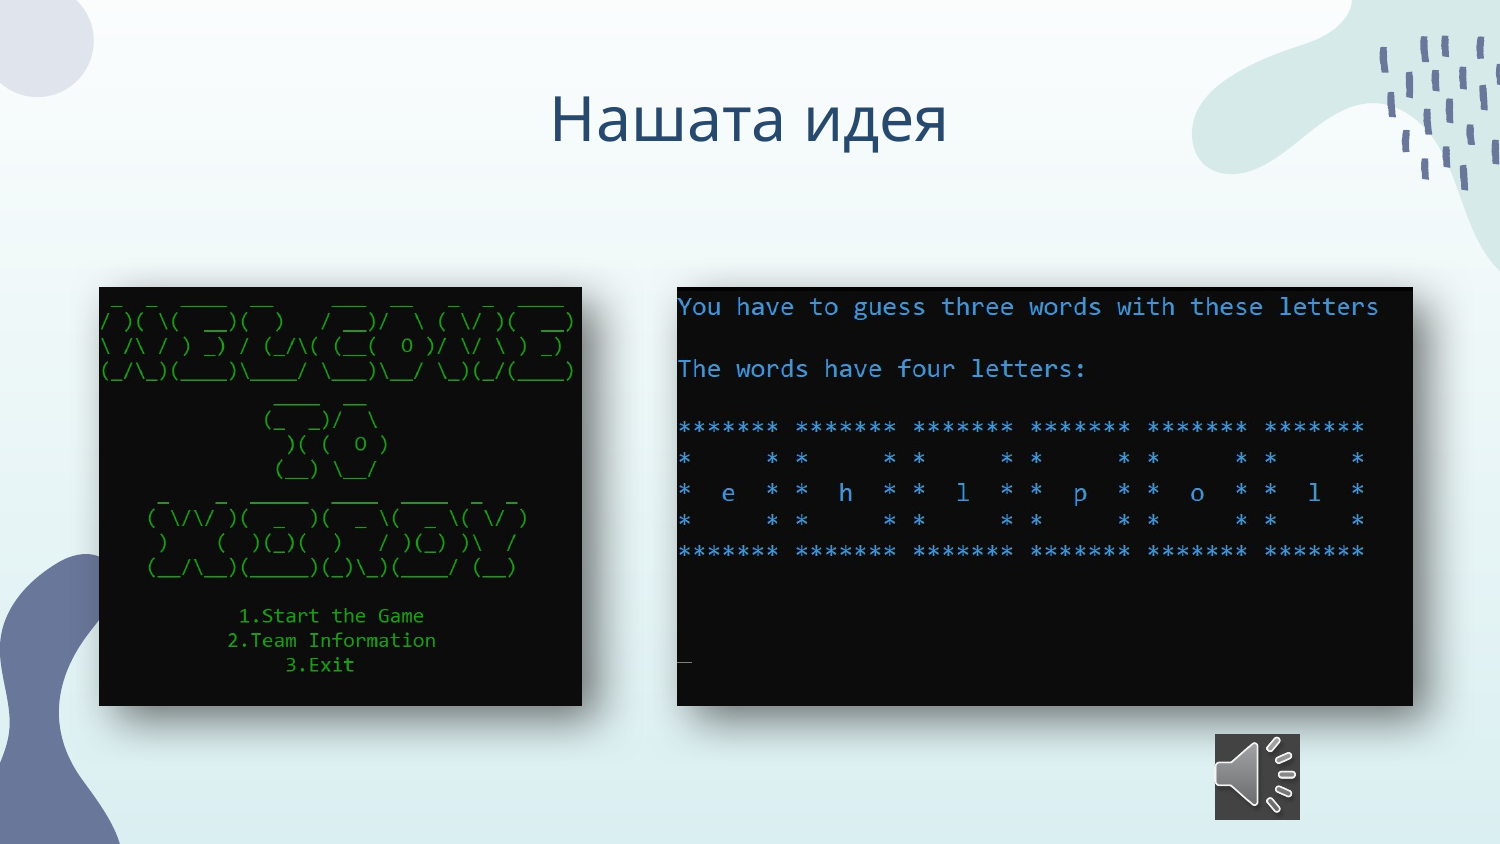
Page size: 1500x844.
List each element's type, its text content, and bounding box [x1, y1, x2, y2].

picture [677, 287, 1414, 707]
picture [99, 287, 583, 707]
picture [1213, 733, 1302, 821]
title Нашата идея [473, 63, 1027, 158]
